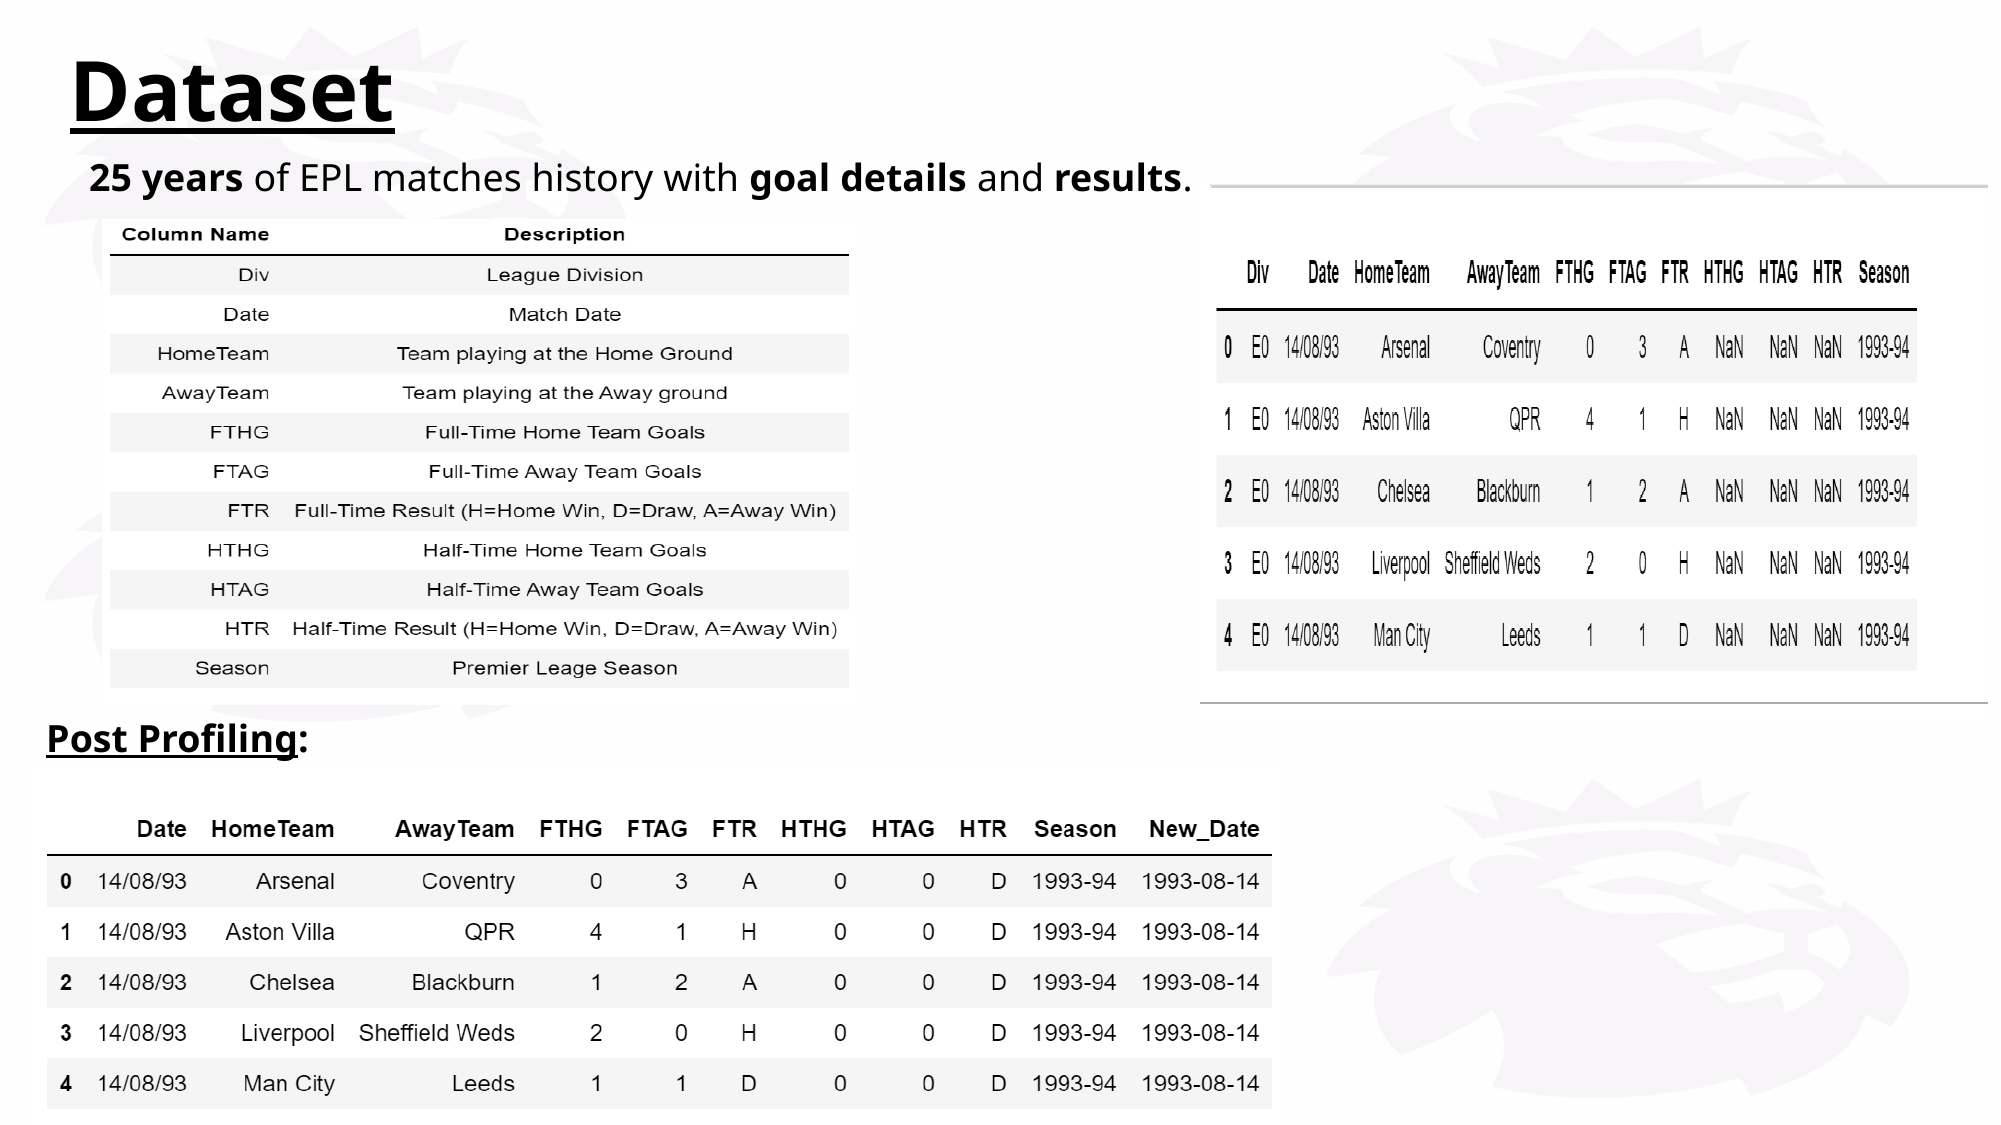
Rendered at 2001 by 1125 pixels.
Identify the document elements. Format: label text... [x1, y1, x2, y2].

picture [102, 219, 859, 705]
text_box 25 years of EPL matches history with goal details and results. [54, 146, 1237, 207]
text_box Post Profiling: [31, 707, 1079, 768]
picture [1200, 184, 1988, 723]
picture [31, 768, 1280, 1125]
text_box Dataset [55, 30, 717, 146]
